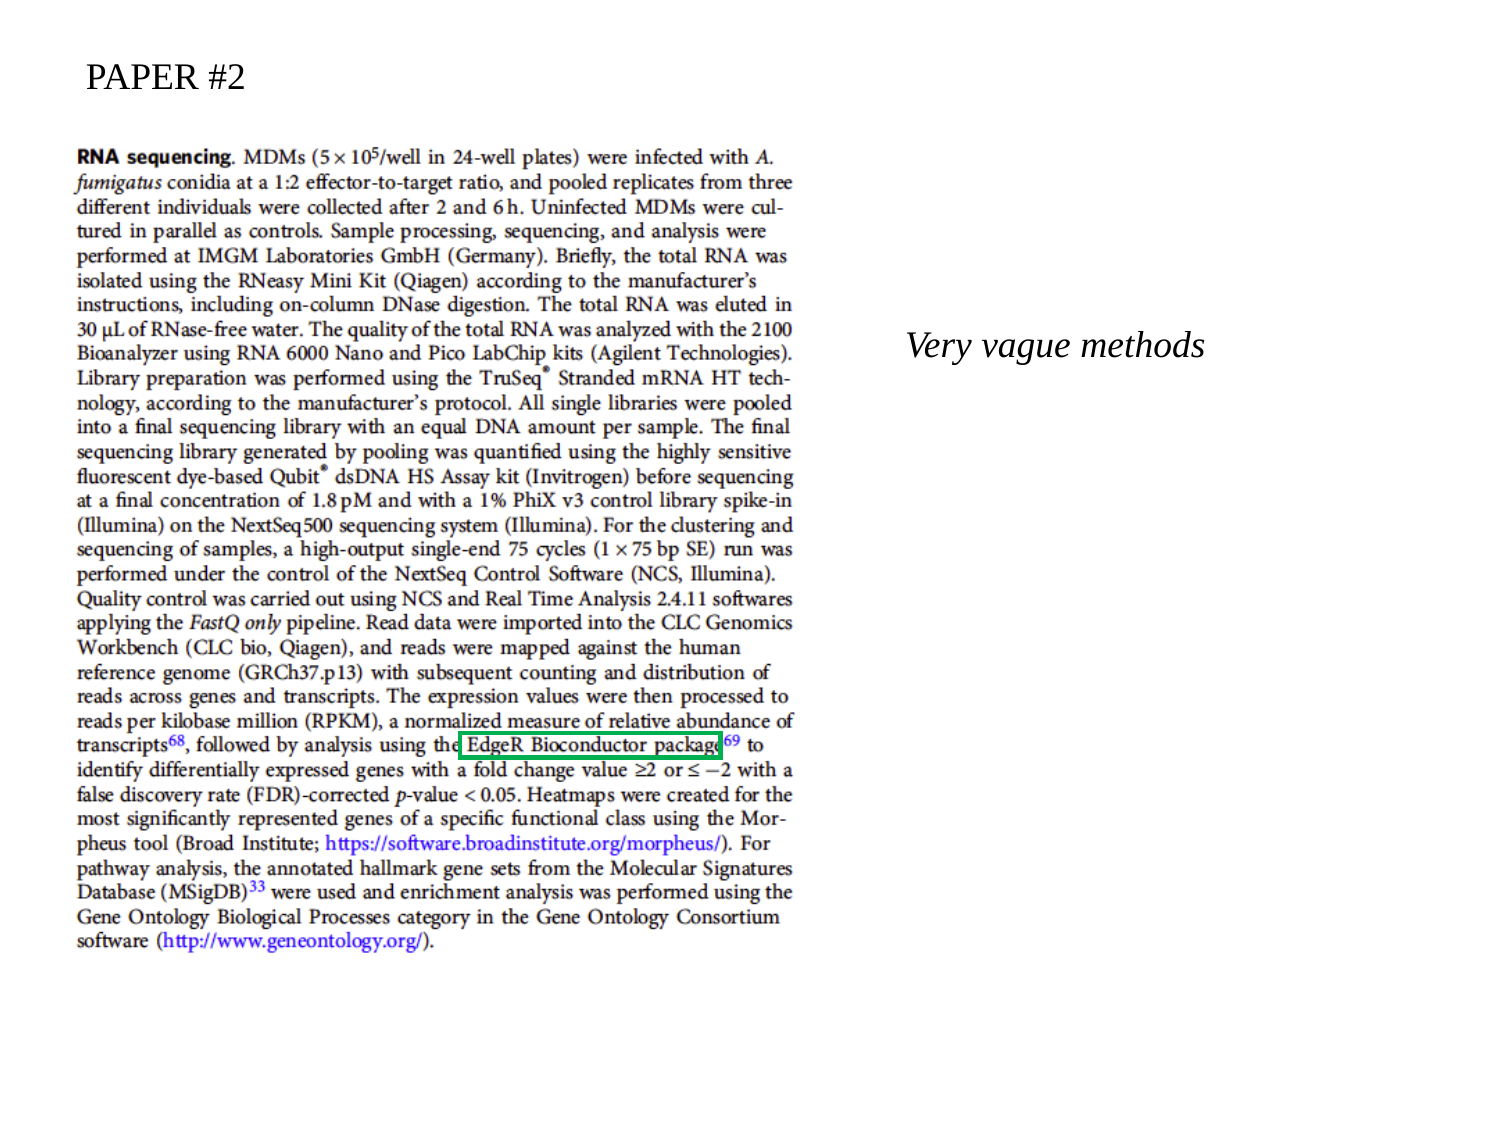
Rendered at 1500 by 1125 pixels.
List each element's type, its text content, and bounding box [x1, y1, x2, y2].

text_box Very vague methods [890, 312, 1231, 372]
text_box PAPER #2 [71, 44, 262, 104]
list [70, 139, 850, 964]
